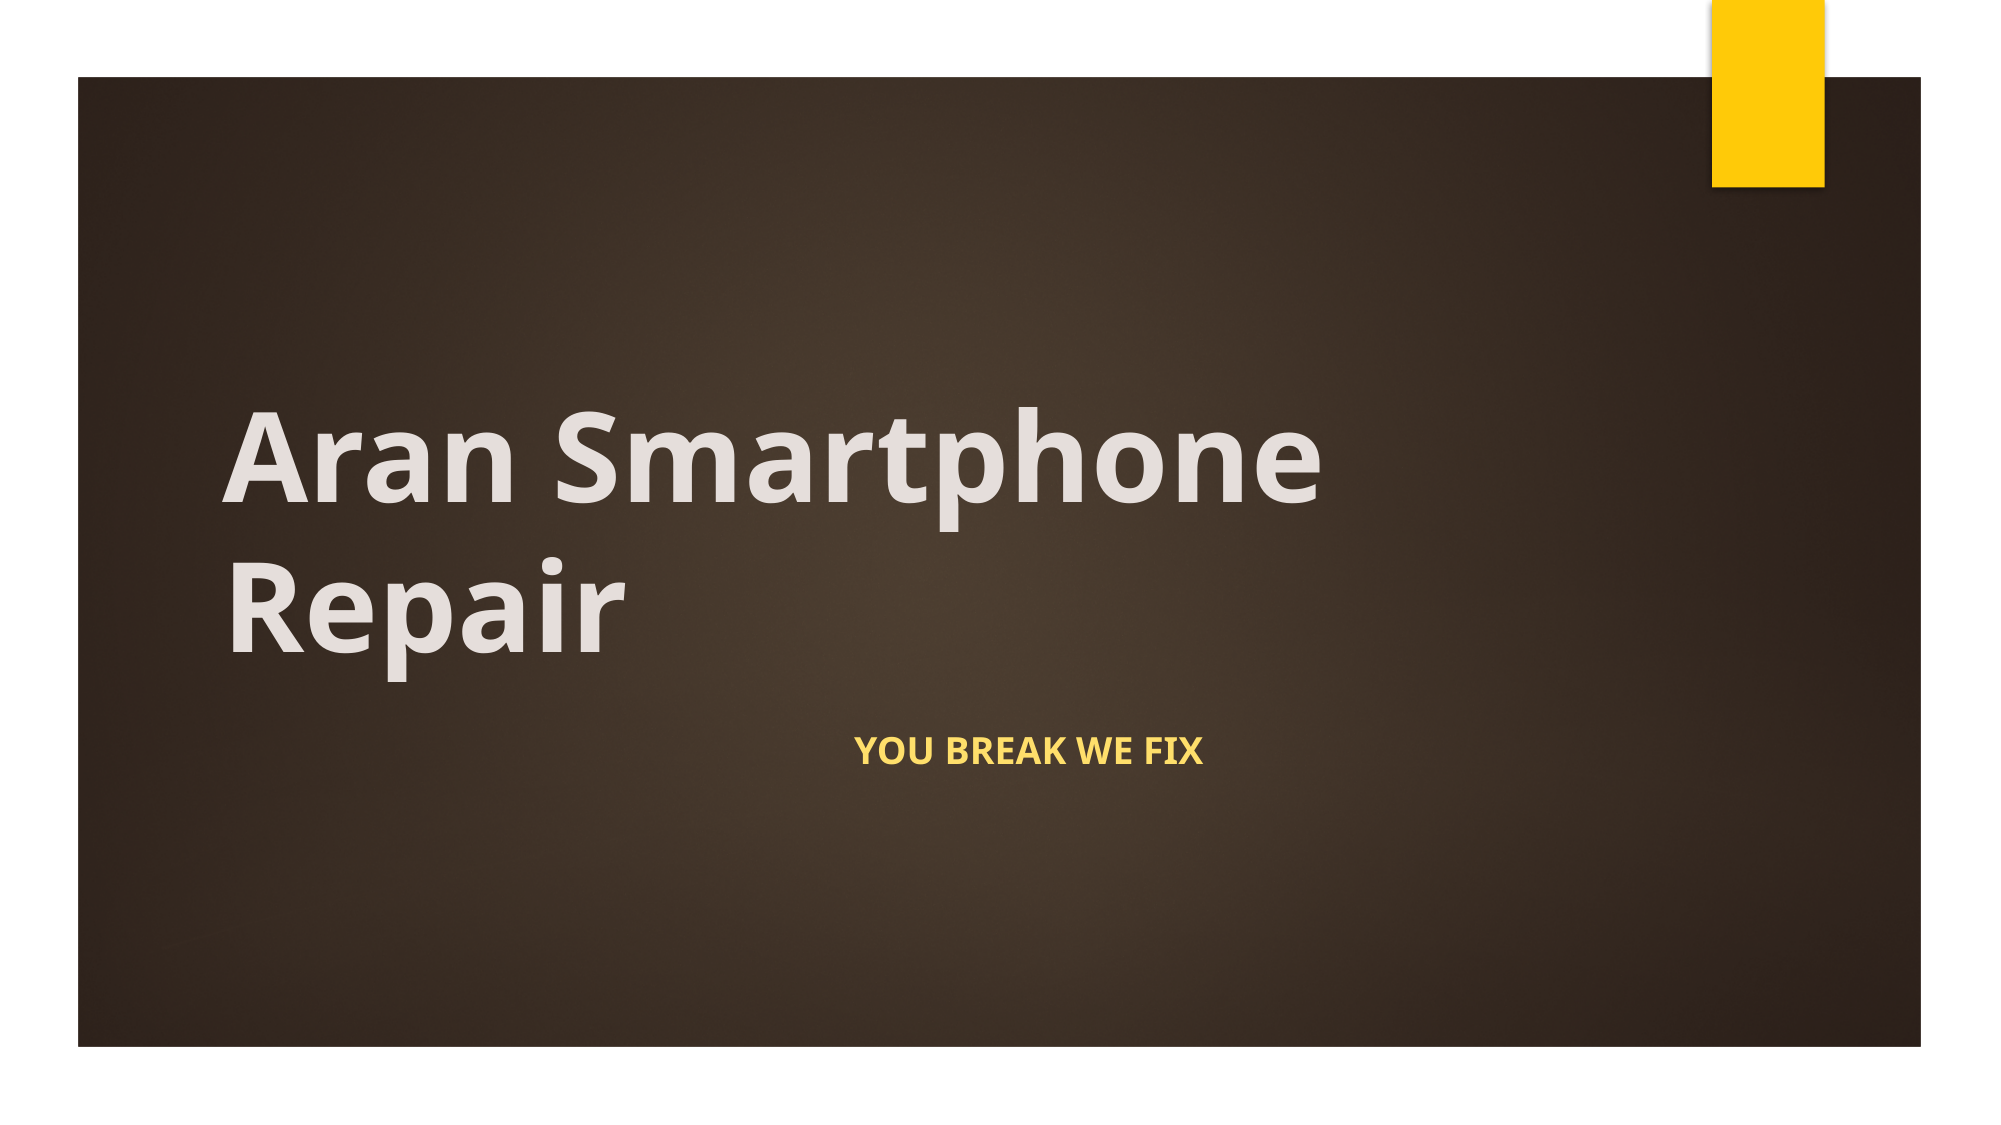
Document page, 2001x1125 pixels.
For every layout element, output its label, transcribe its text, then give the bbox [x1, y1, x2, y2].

title Aran Smartphone Repair [207, 245, 1753, 686]
subtitle You BREAK We fix [260, 719, 1798, 880]
